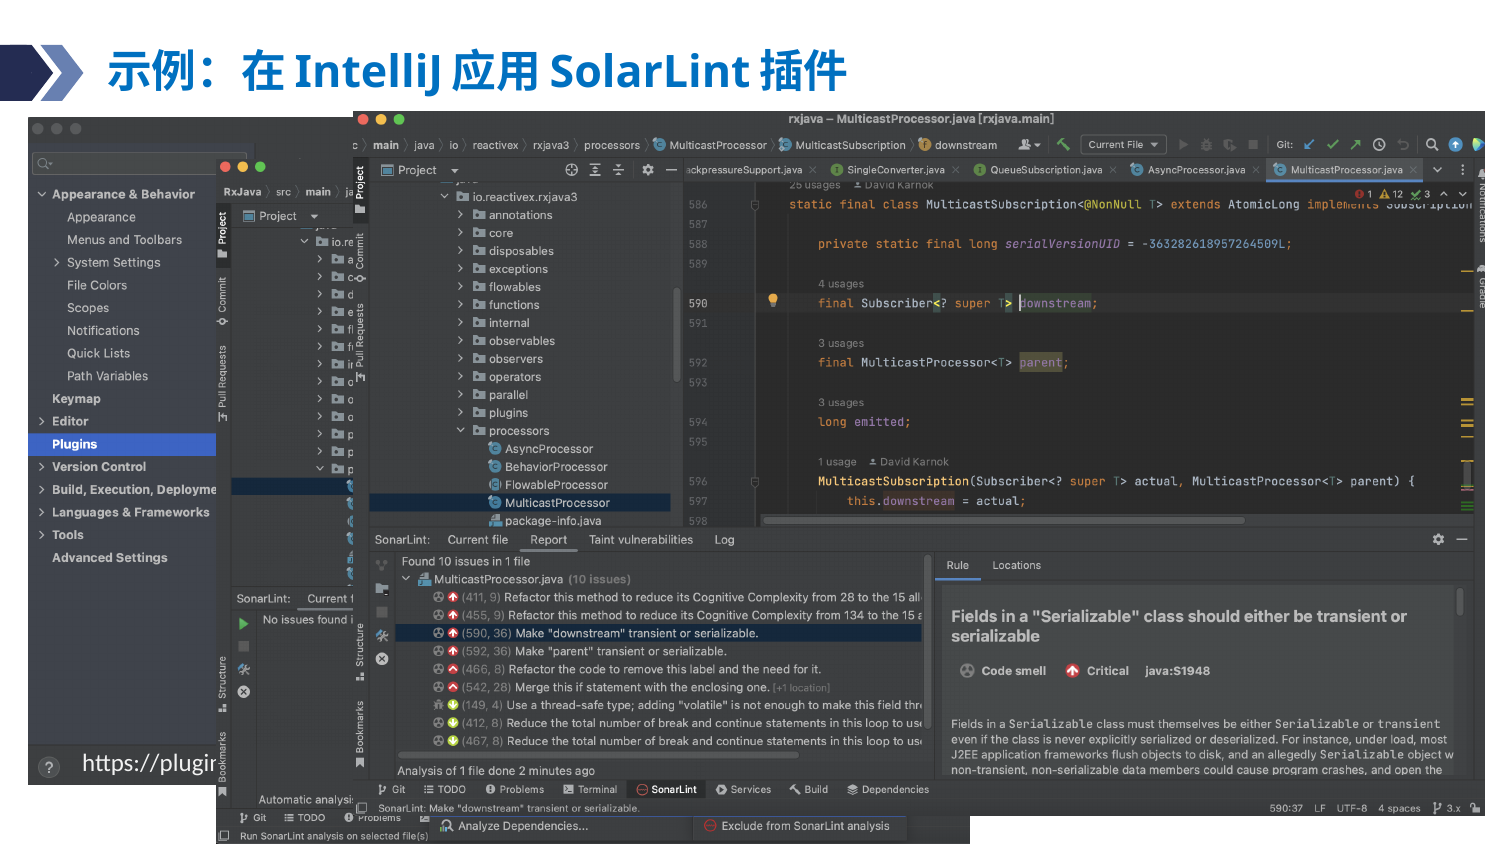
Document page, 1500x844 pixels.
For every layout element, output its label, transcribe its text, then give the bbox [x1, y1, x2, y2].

picture [28, 111, 1485, 844]
title 示例：在IntelliJ应用SolarLint插件 [92, 28, 1023, 117]
